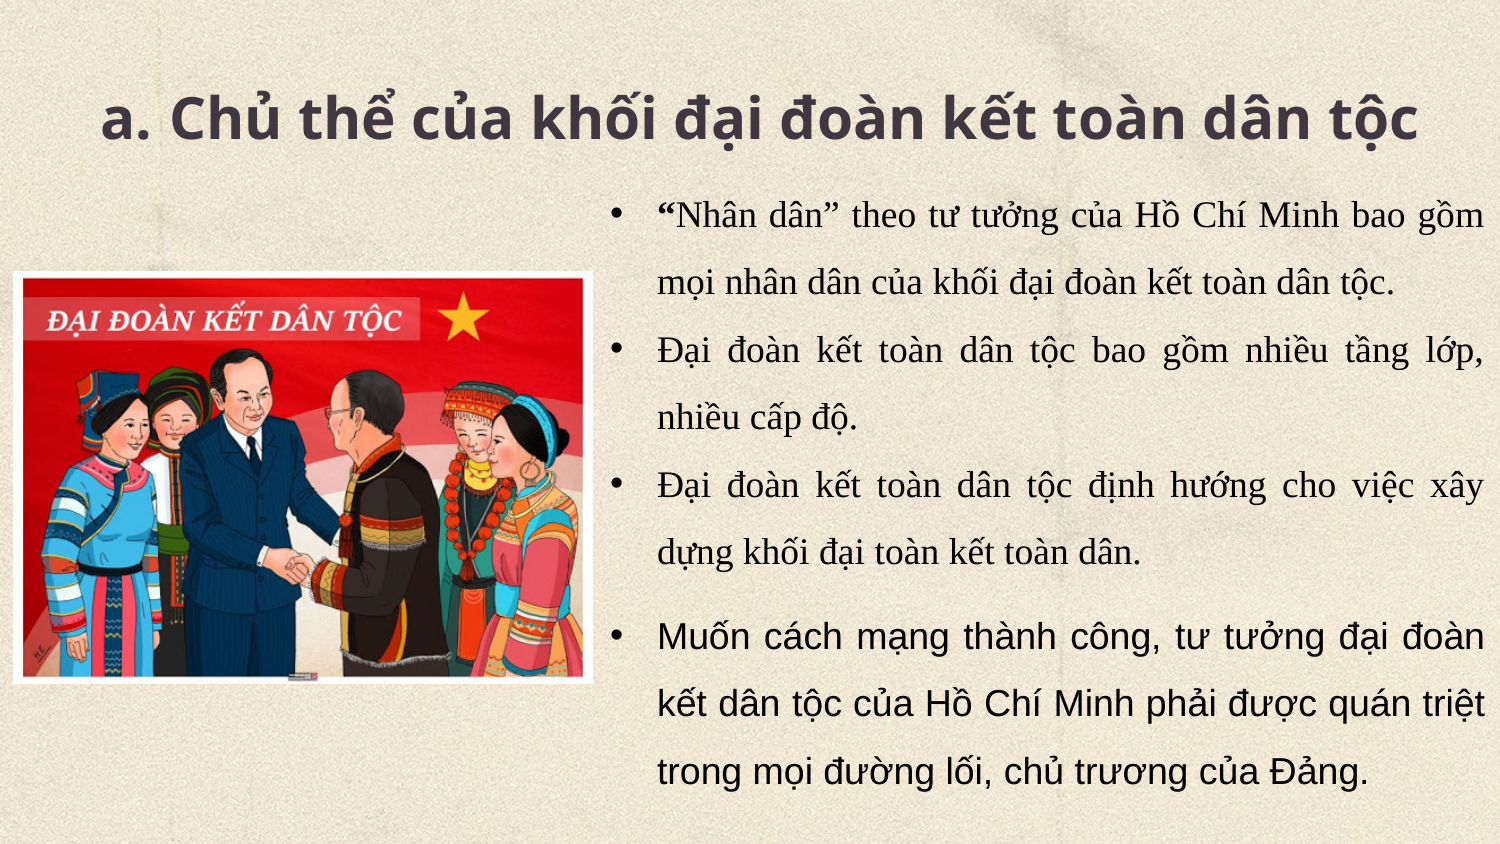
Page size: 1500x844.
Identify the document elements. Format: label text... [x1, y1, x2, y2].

title Chủ thể của khối đại đoàn kết toàn dân tộc [60, 66, 1435, 161]
picture [0, 0, 1500, 844]
text_box “Nhân dân” theo tư tưởng của Hồ Chí Minh bao gồm mọi nhân dân của khối đại đoàn kết toàn dân tộc. Đại đoàn kết toàn dân tộc bao gồm nhiều tầng lớp, nhiều cấp độ. Đại đoàn kết toàn dân tộc định hướng cho việc xây dựng khối đại toàn kết toàn dân. Muốn cách mạng thành công, tư tưởng đại đoàn kết dân tộc của Hồ Chí Minh phải được quán triệt trong mọi đường lối, chủ trương của Đảng. [482, 160, 1500, 799]
